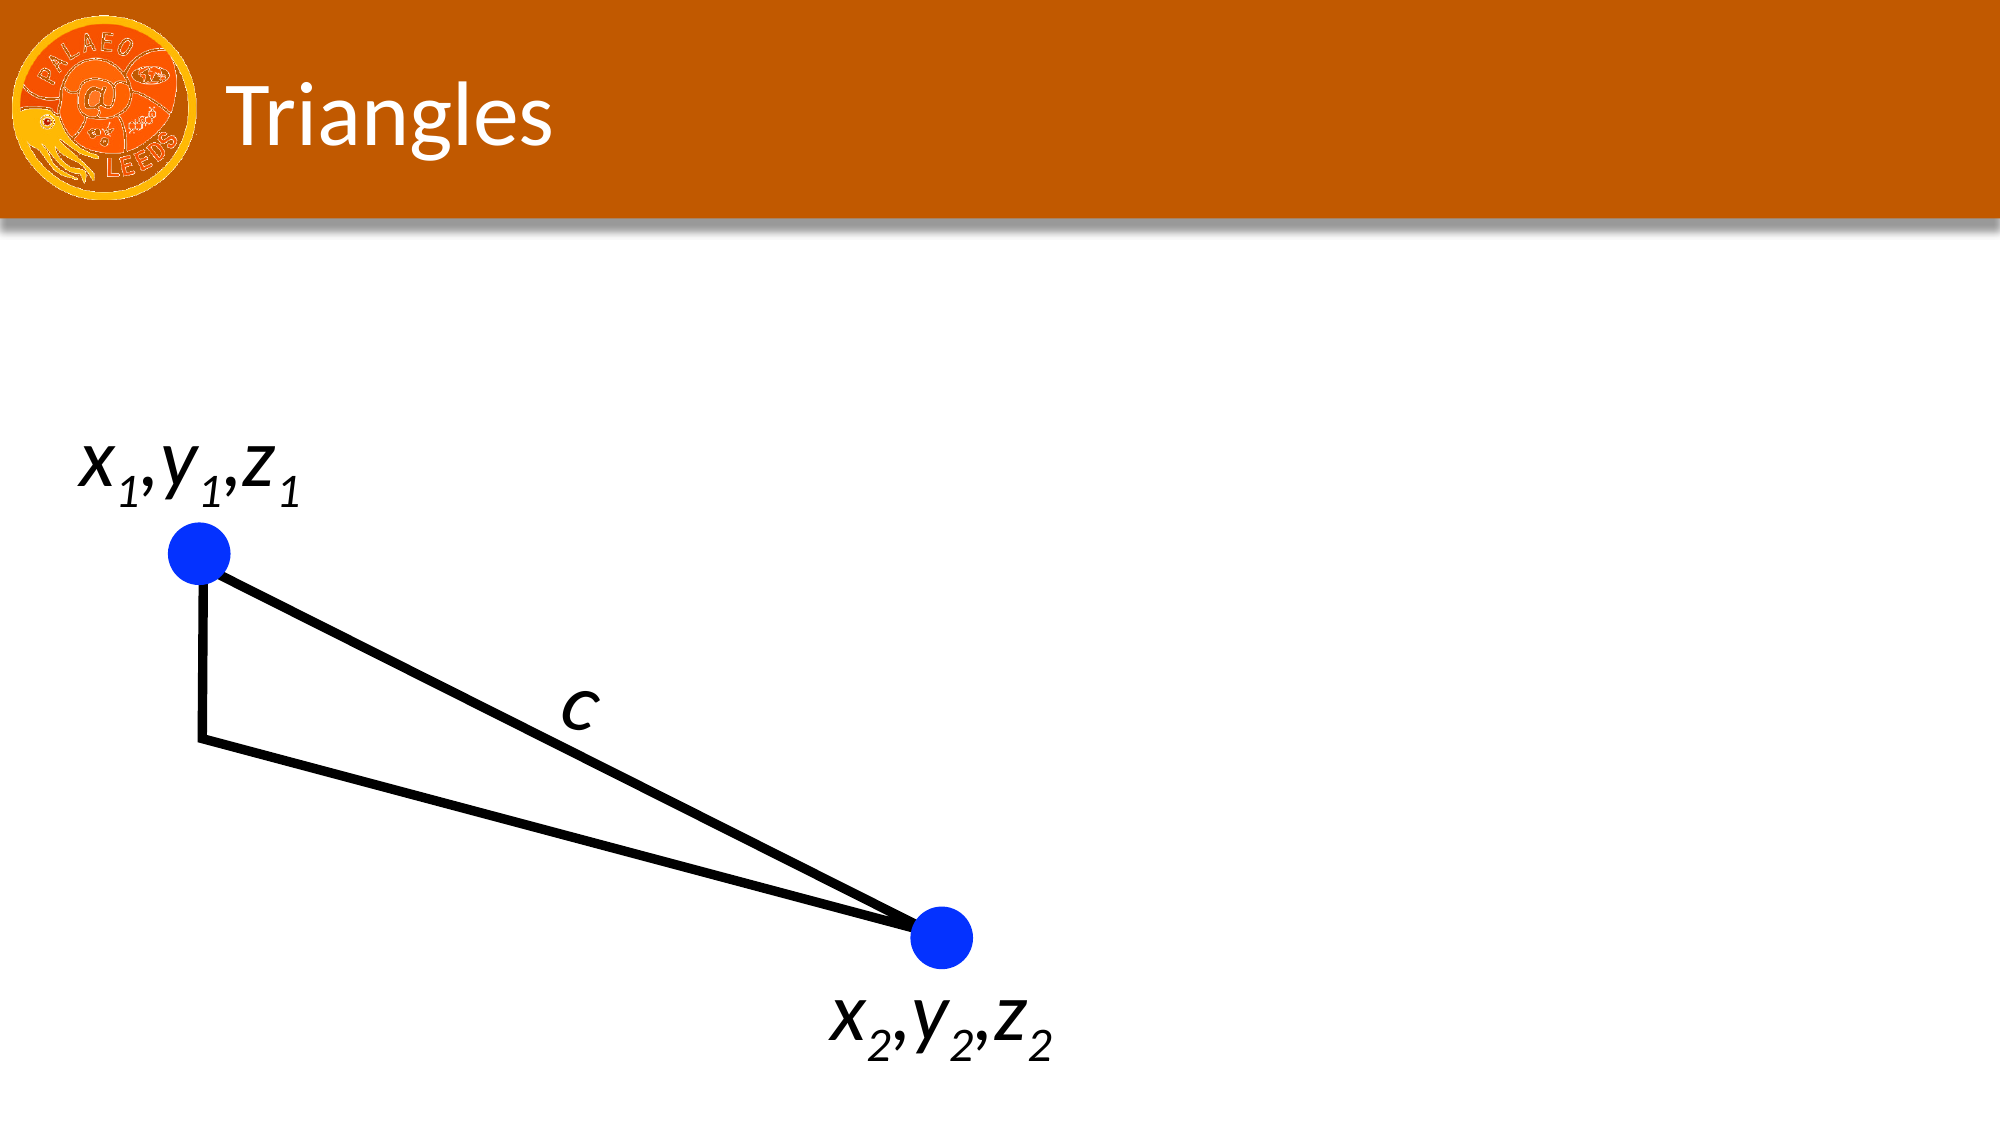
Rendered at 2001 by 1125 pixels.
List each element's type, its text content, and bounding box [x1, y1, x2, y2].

text_box [909, 905, 975, 971]
text_box x2,y2,z2 [815, 949, 1067, 1079]
text_box [166, 525, 232, 587]
text_box Triangles [210, 17, 2000, 201]
text_box [201, 575, 913, 929]
picture [11, 15, 197, 200]
text_box x1,y1,z1 [64, 395, 316, 525]
text_box [0, 0, 2000, 219]
text_box c [536, 633, 631, 762]
